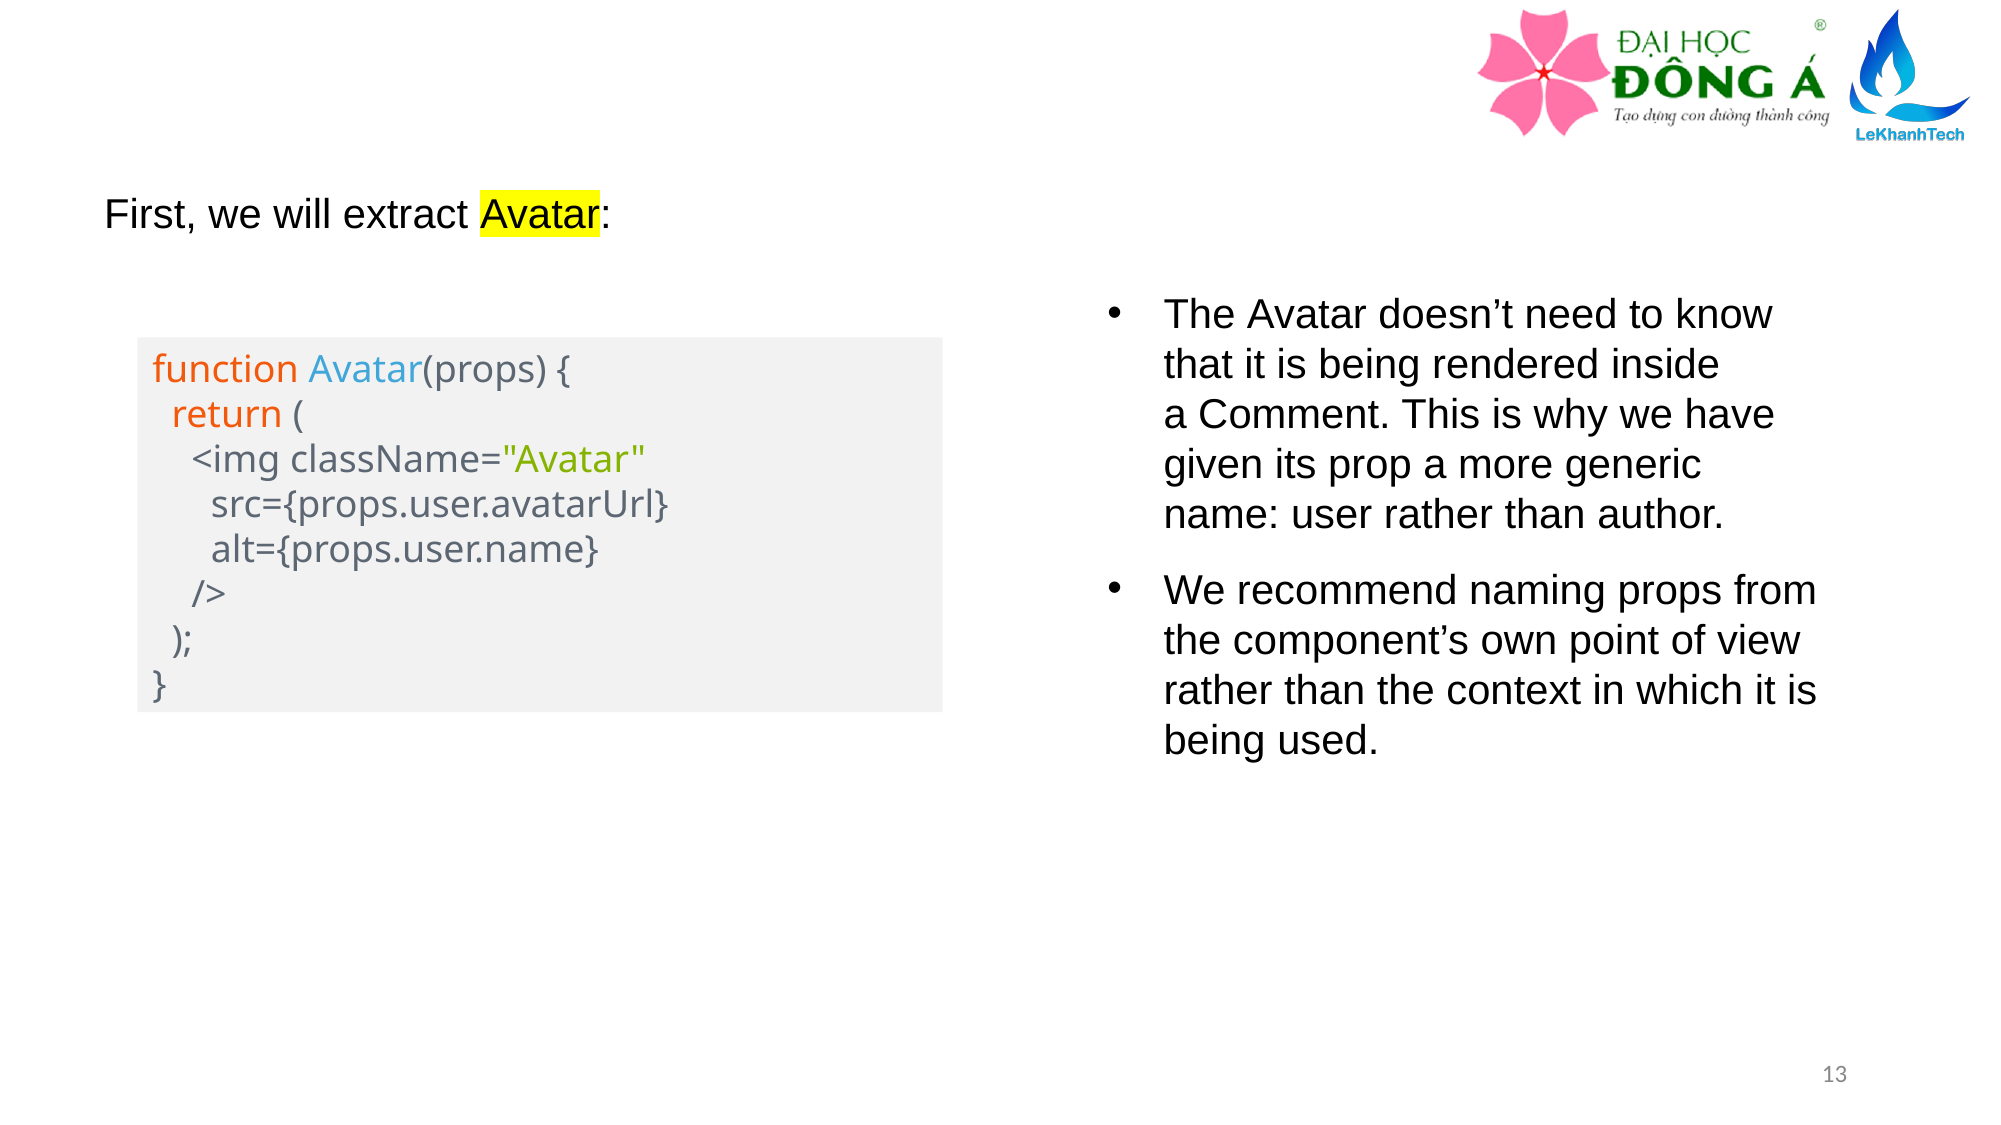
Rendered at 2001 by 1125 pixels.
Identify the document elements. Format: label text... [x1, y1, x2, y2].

text_box function Avatar(props) { return ( <img className="Avatar" src={props.user.avatarUrl} alt={props.user.name} /> ); } [137, 337, 943, 713]
slide_number 13 [1412, 1042, 1863, 1103]
picture [1465, 5, 1980, 144]
text_box First, we will extract Avatar: [89, 179, 627, 244]
text_box The Avatar doesn’t need to know that it is being rendered inside a Comment. This is why we have given its prop a more generic name: user rather than author. We recommend naming props from the component’s own point of view rather than the context in which it is being used. [1092, 279, 1863, 770]
